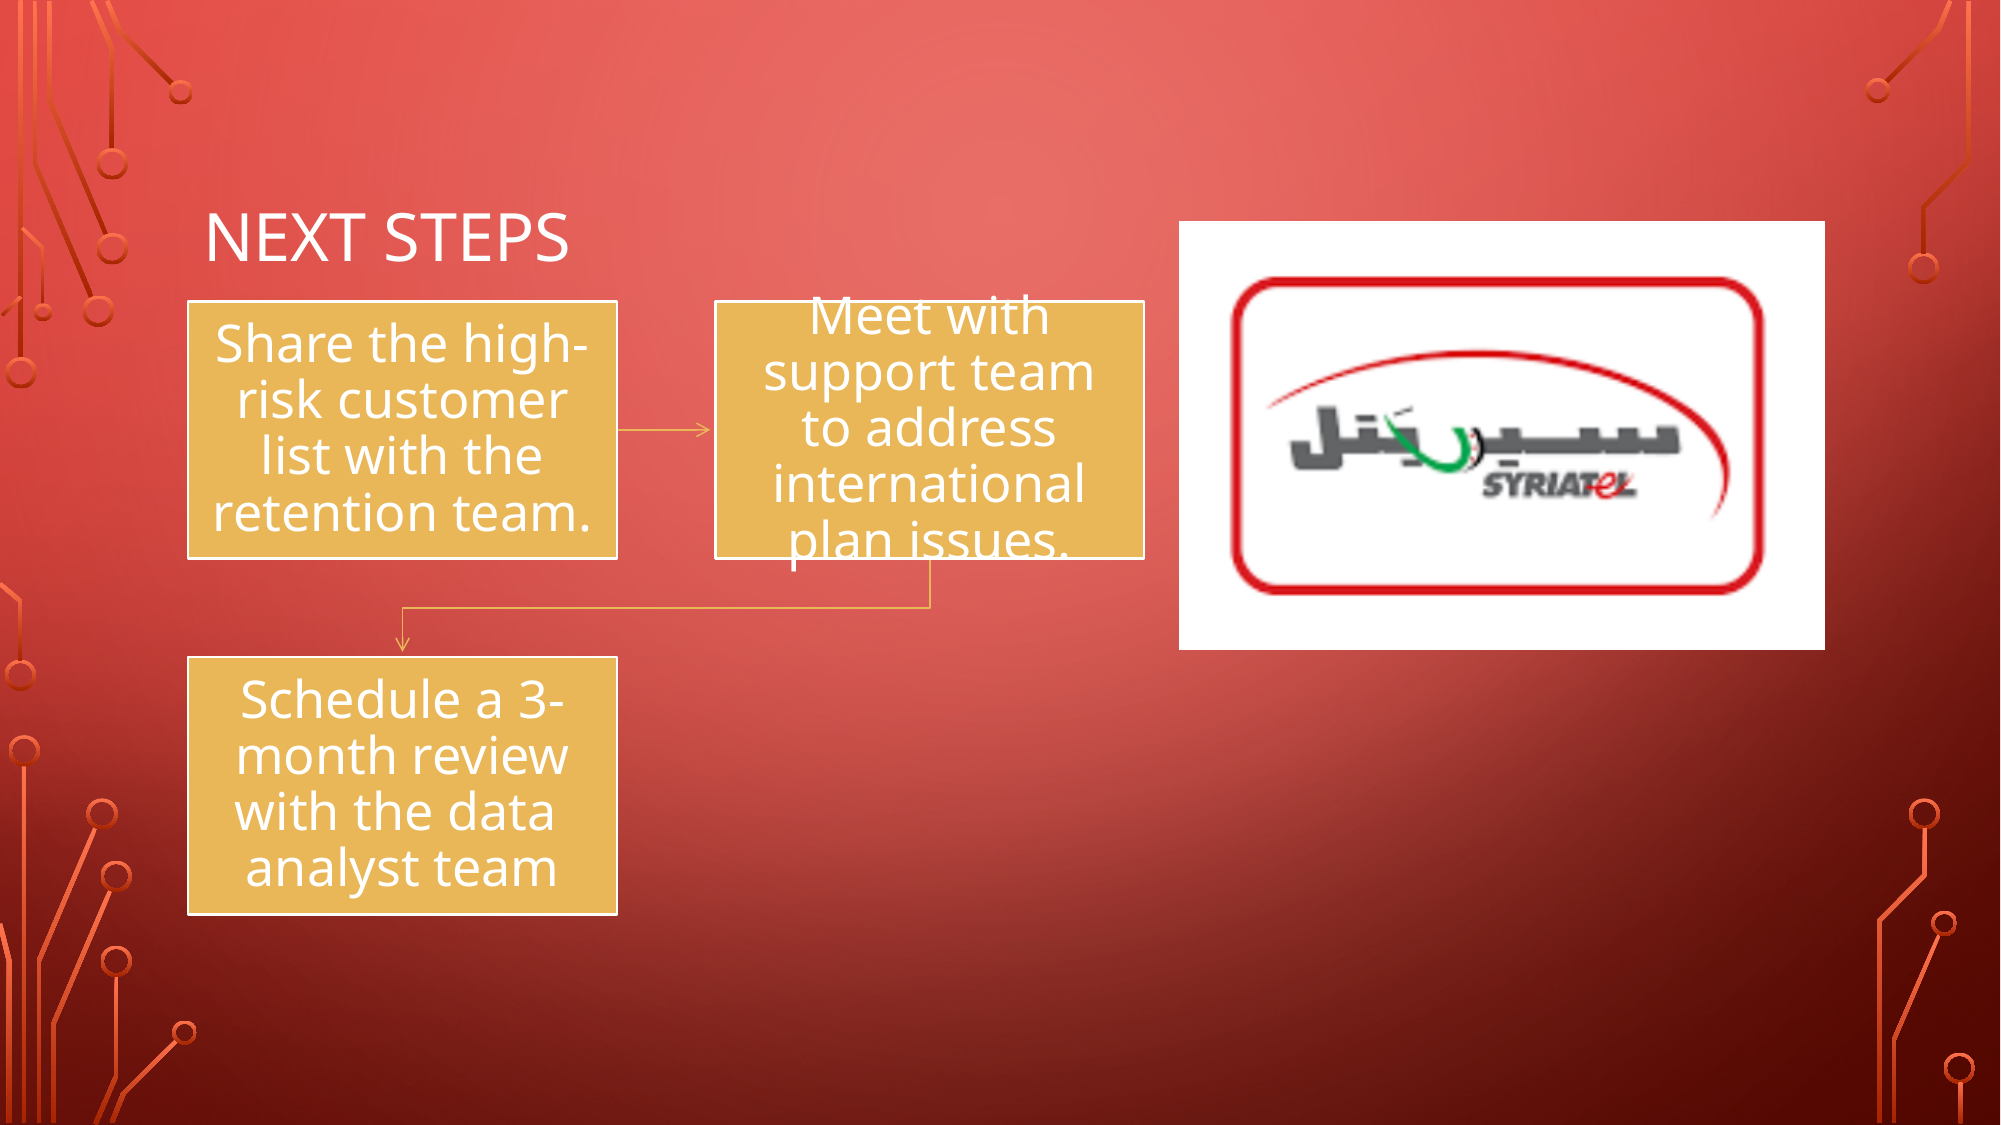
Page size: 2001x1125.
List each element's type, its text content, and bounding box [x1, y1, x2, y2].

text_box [187, 283, 1145, 933]
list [1179, 221, 1825, 650]
title NEXT STEPS [188, 99, 821, 283]
